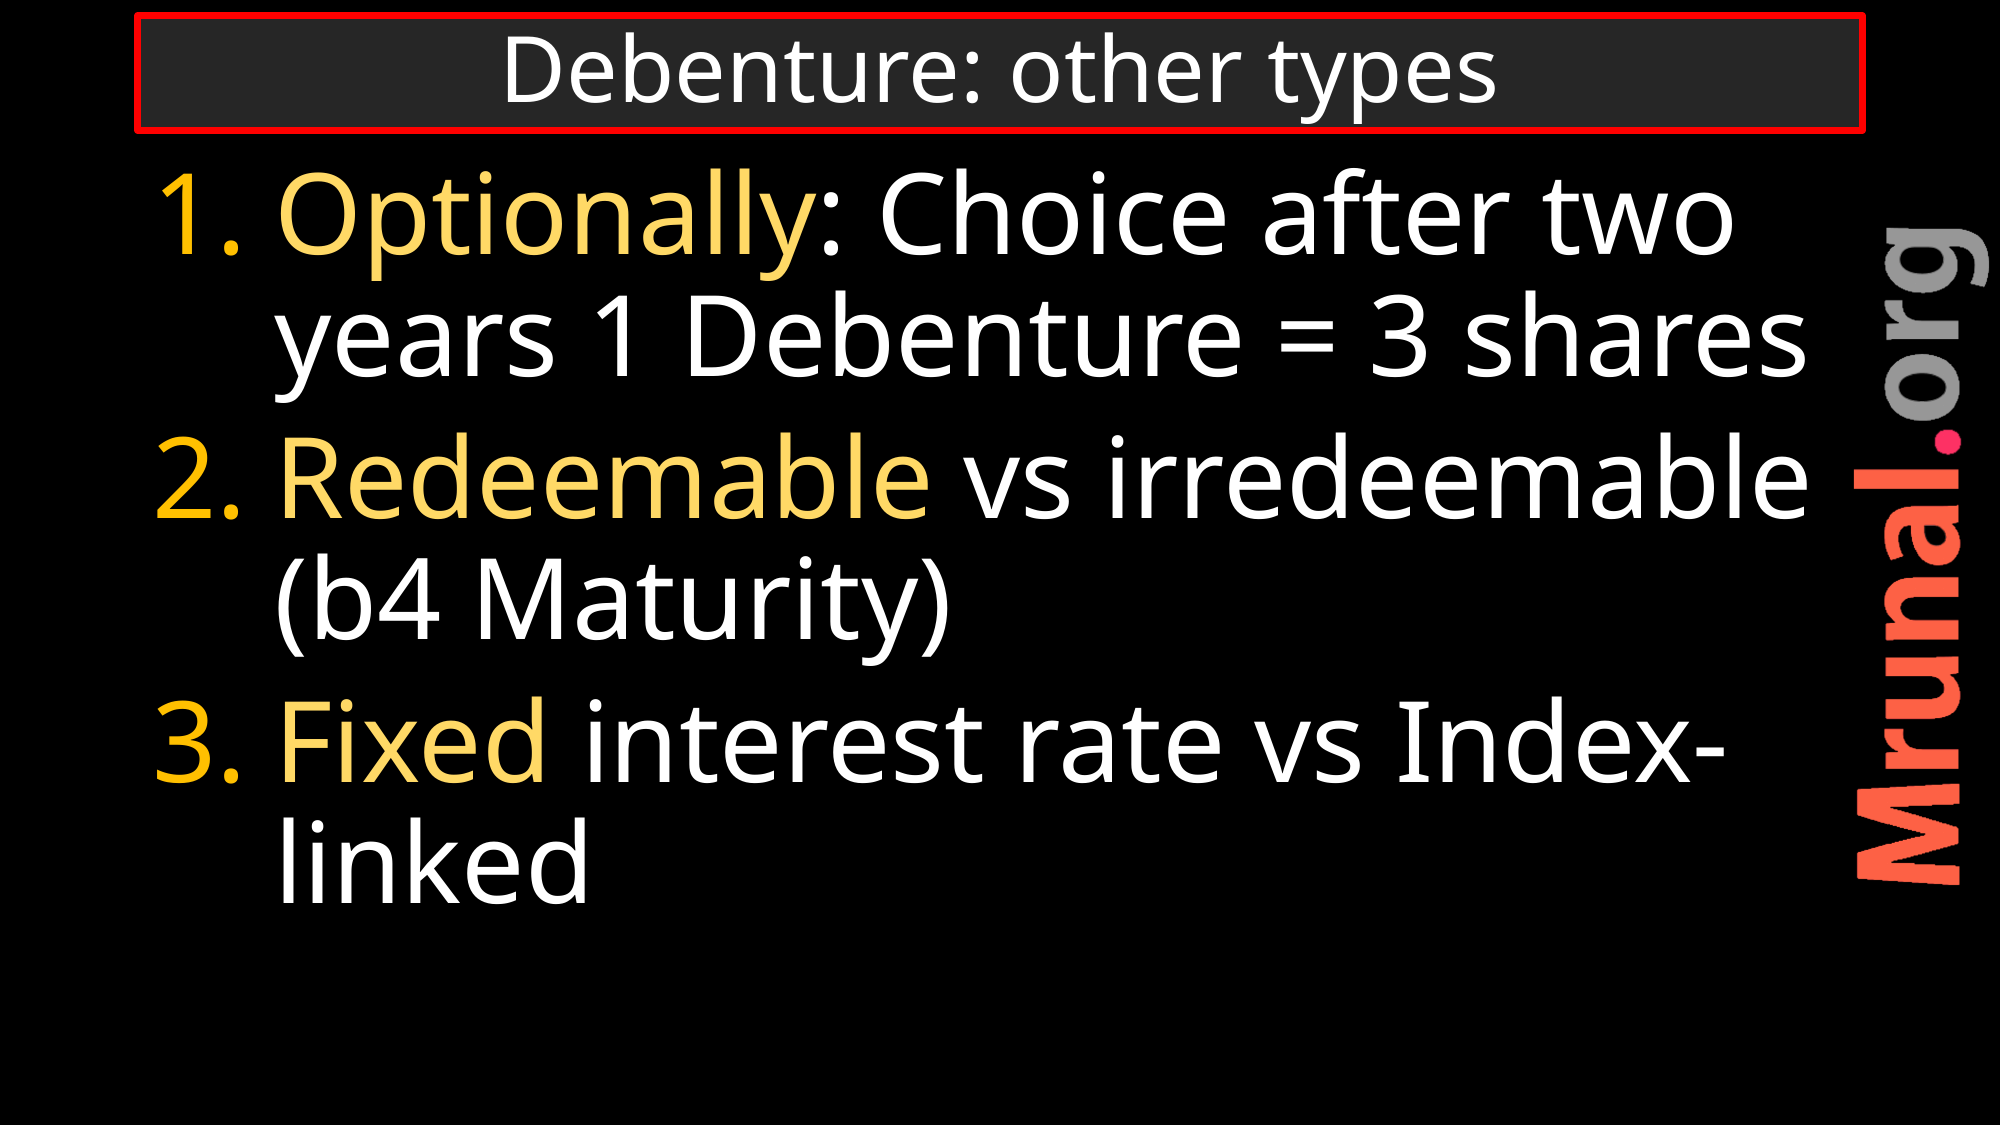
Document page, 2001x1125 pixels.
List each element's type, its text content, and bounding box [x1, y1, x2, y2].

title Debenture: other types [134, 12, 1866, 134]
picture [1863, 223, 2000, 894]
list Optionally: Choice after two years 1 Debenture = 3 shares Redeemable vs irredeemable (b4 Maturity) Fixed interest rate vs Index-linked [137, 149, 1863, 1014]
